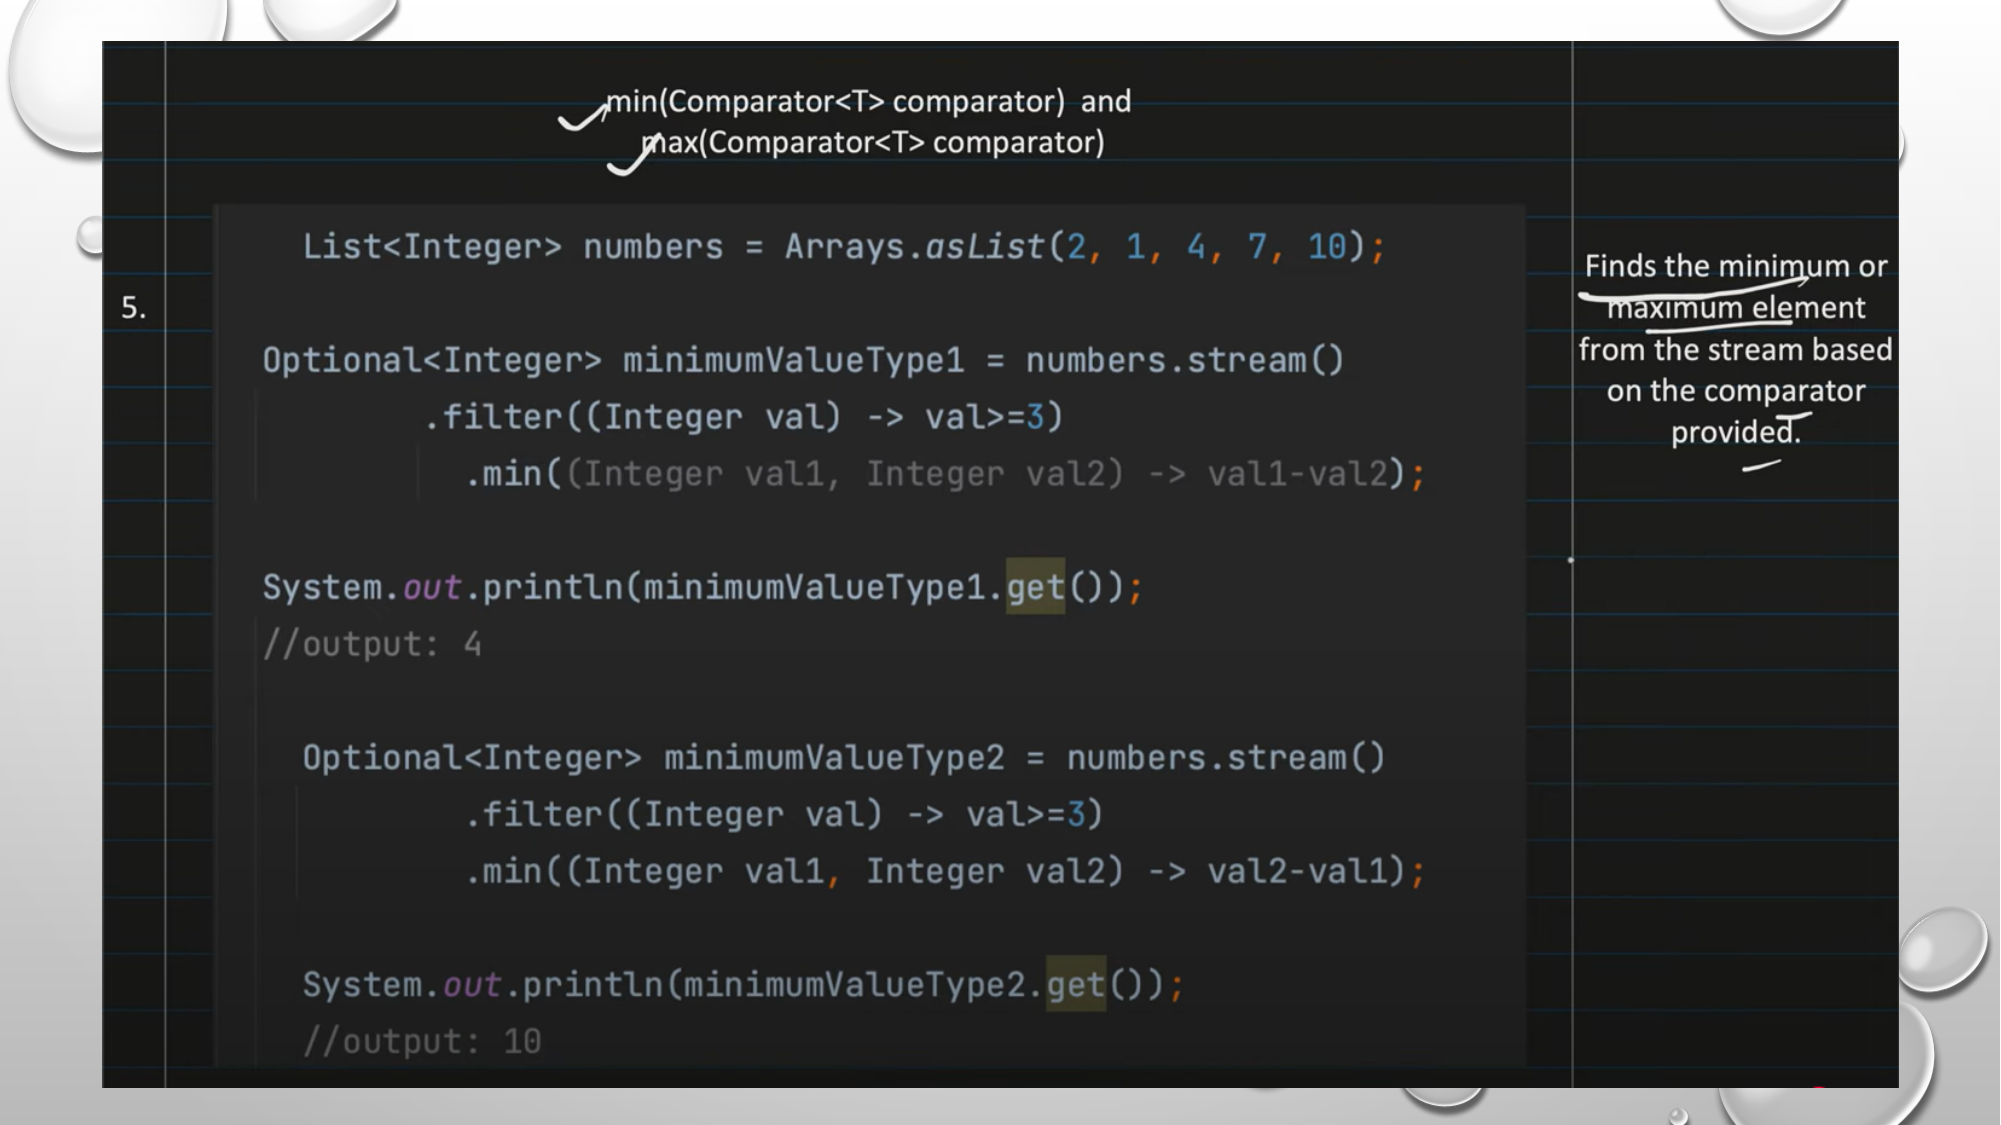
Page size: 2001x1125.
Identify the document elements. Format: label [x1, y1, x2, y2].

picture [0, 0, 2000, 1125]
list [102, 40, 1900, 1088]
